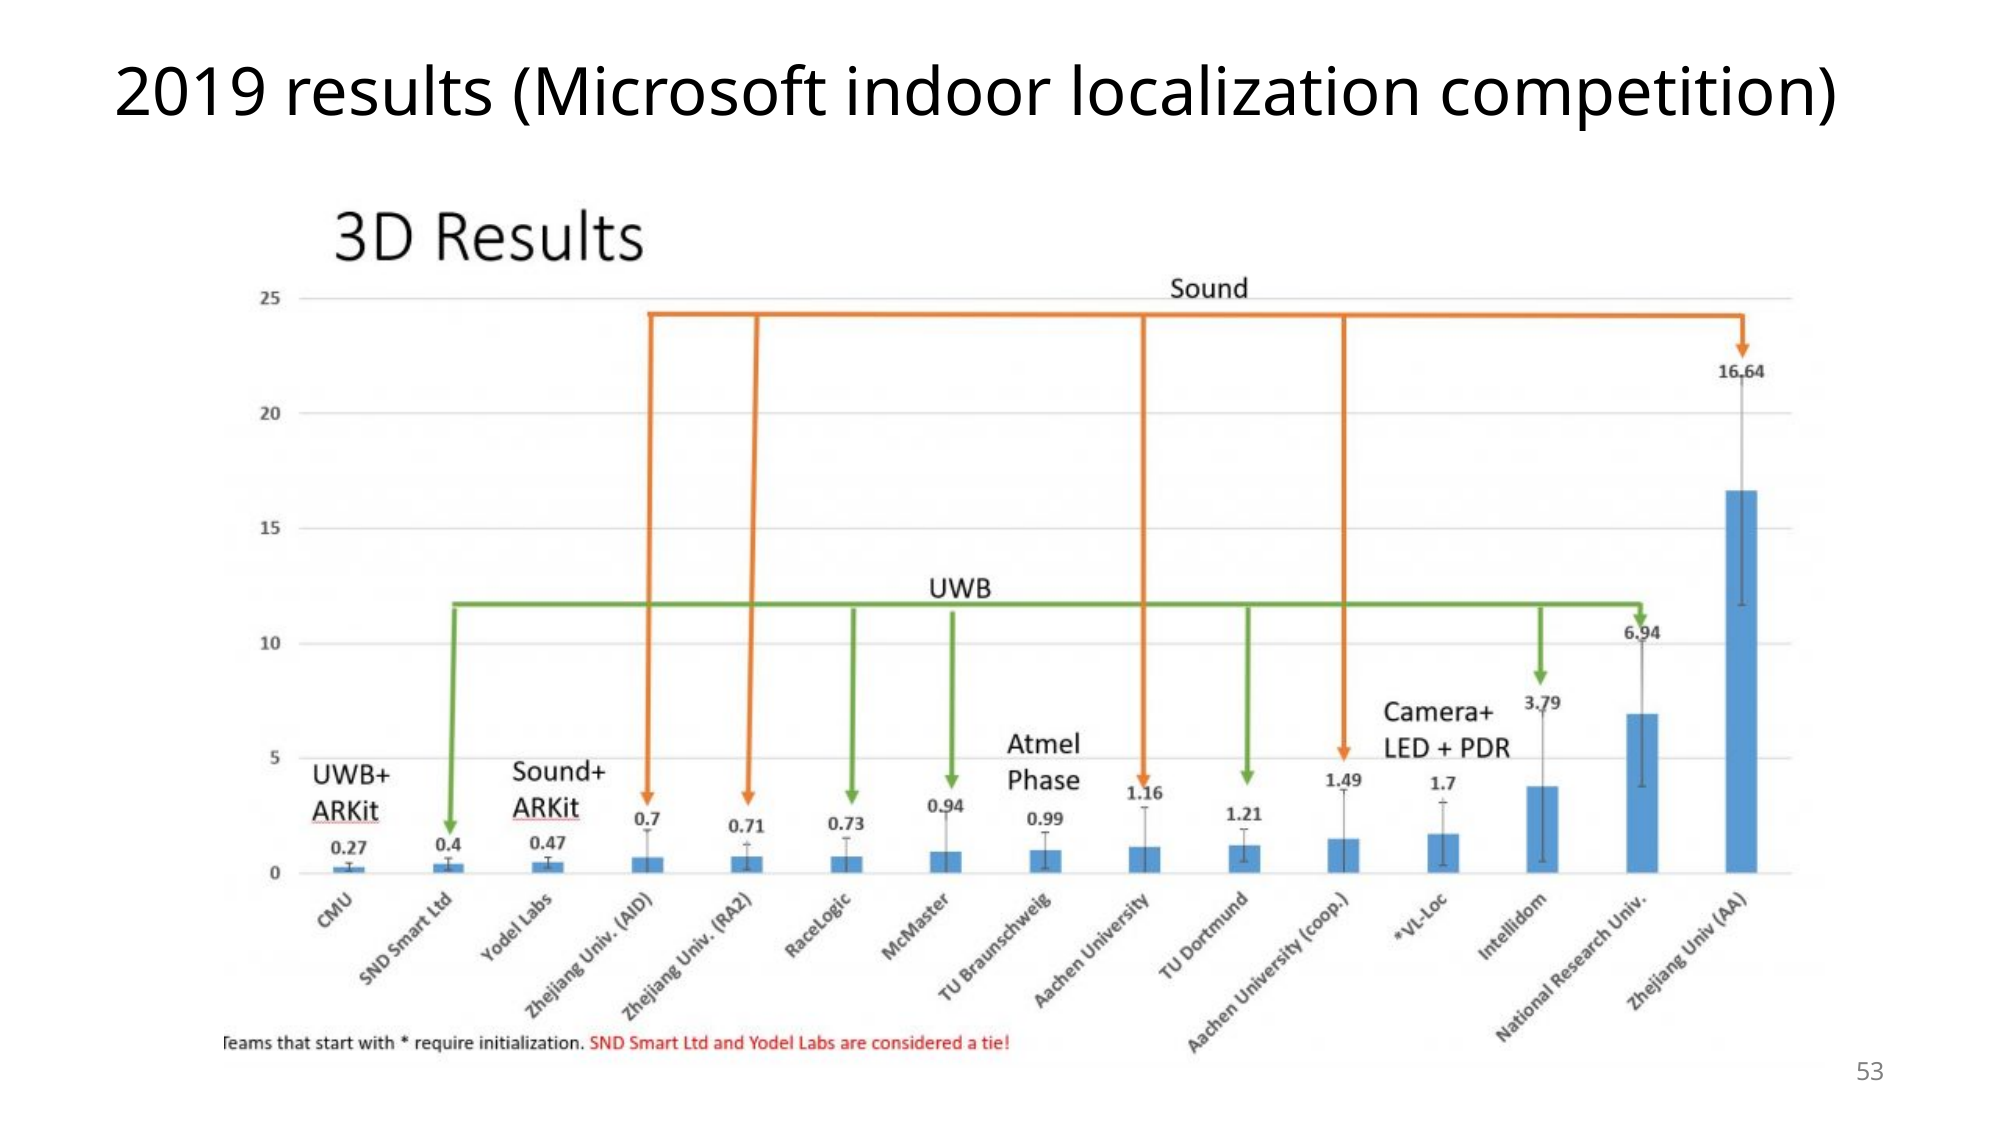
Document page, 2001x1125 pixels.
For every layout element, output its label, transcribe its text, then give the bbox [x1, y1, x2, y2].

title 2019 results (Microsoft indoor localization competition) [99, 37, 1900, 150]
picture [224, 187, 1825, 1068]
slide_number 53 [1749, 1042, 1900, 1103]
